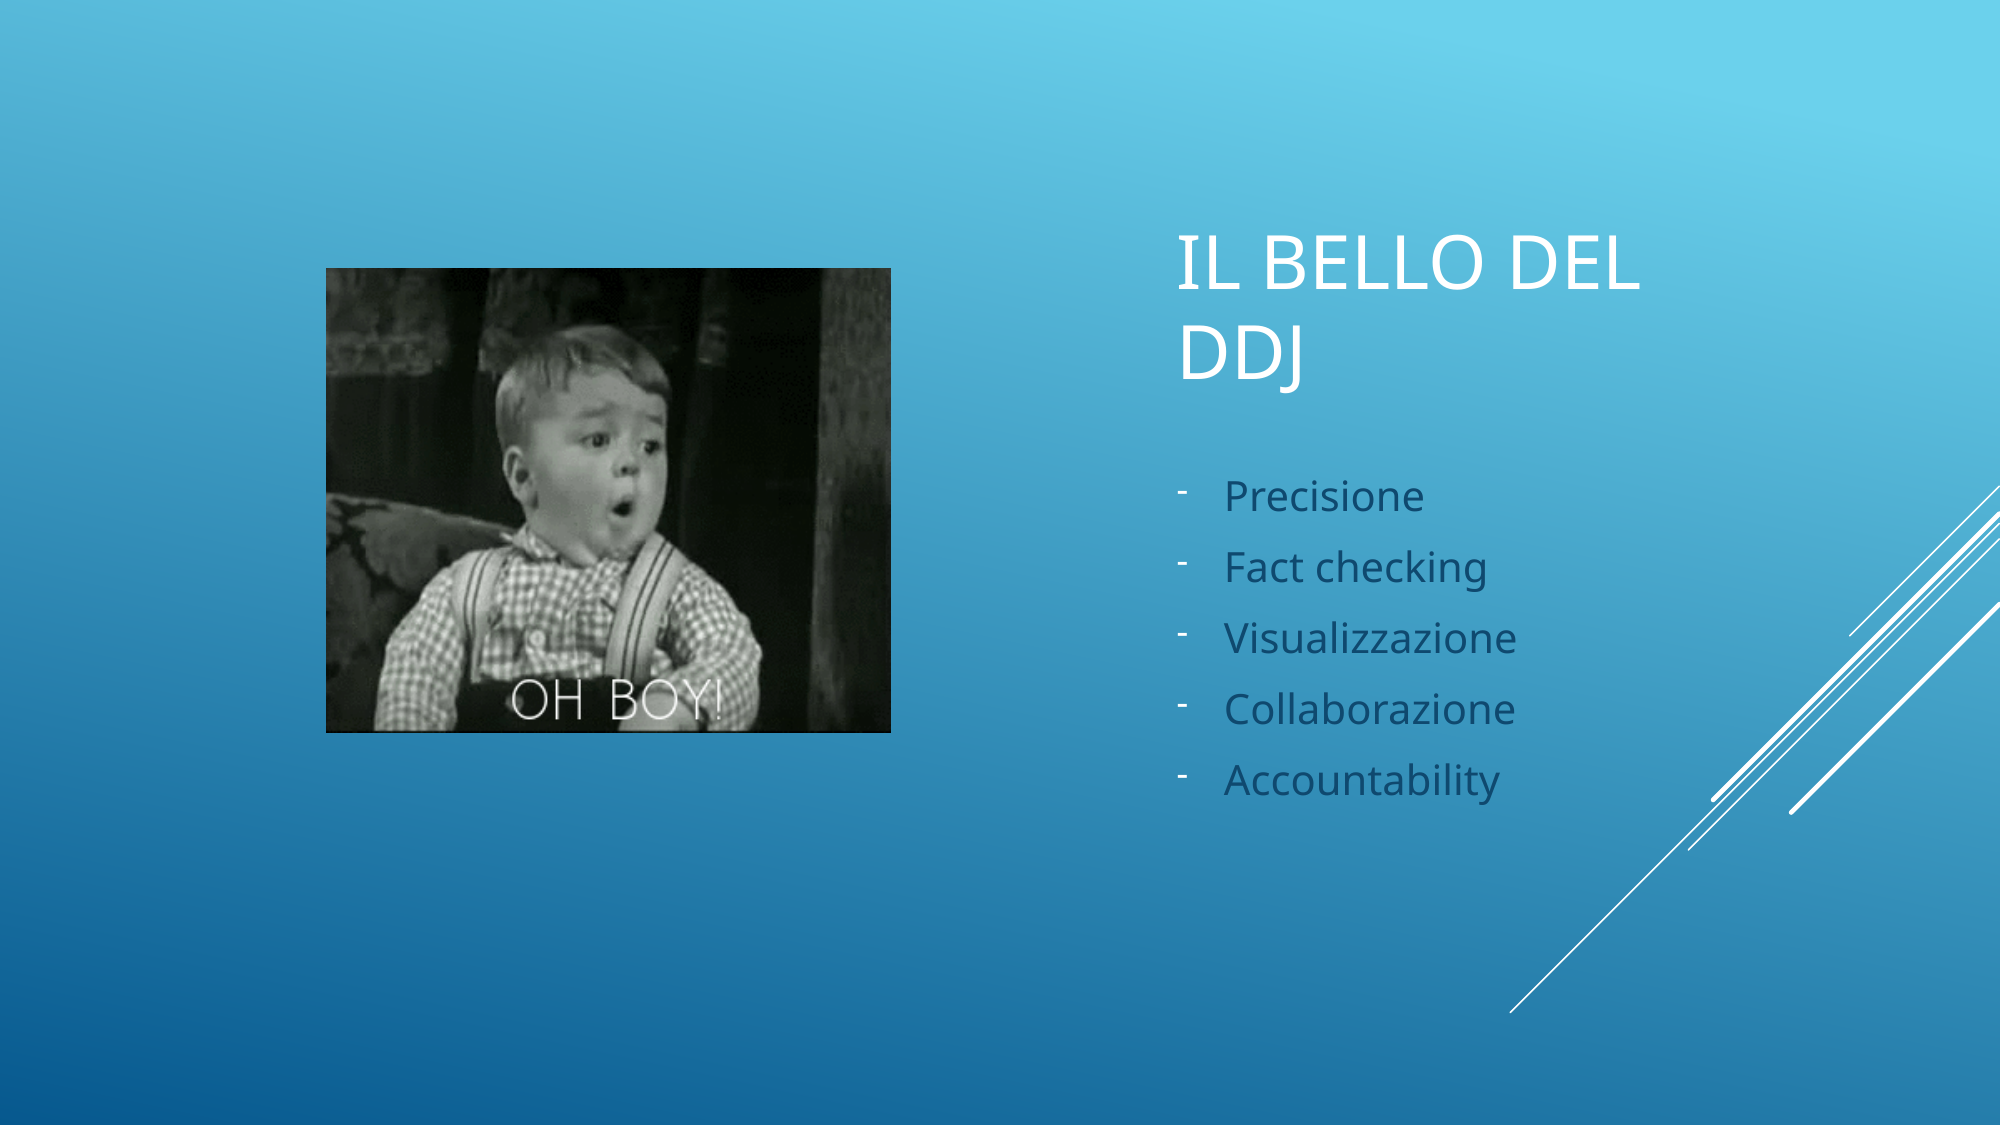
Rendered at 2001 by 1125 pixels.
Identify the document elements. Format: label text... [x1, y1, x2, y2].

title IL BELLO DEL DDJ [1161, 177, 1762, 403]
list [326, 268, 891, 733]
list Precisione Fact checking Visualizzazione Collaborazione Accountability [1161, 462, 1762, 806]
